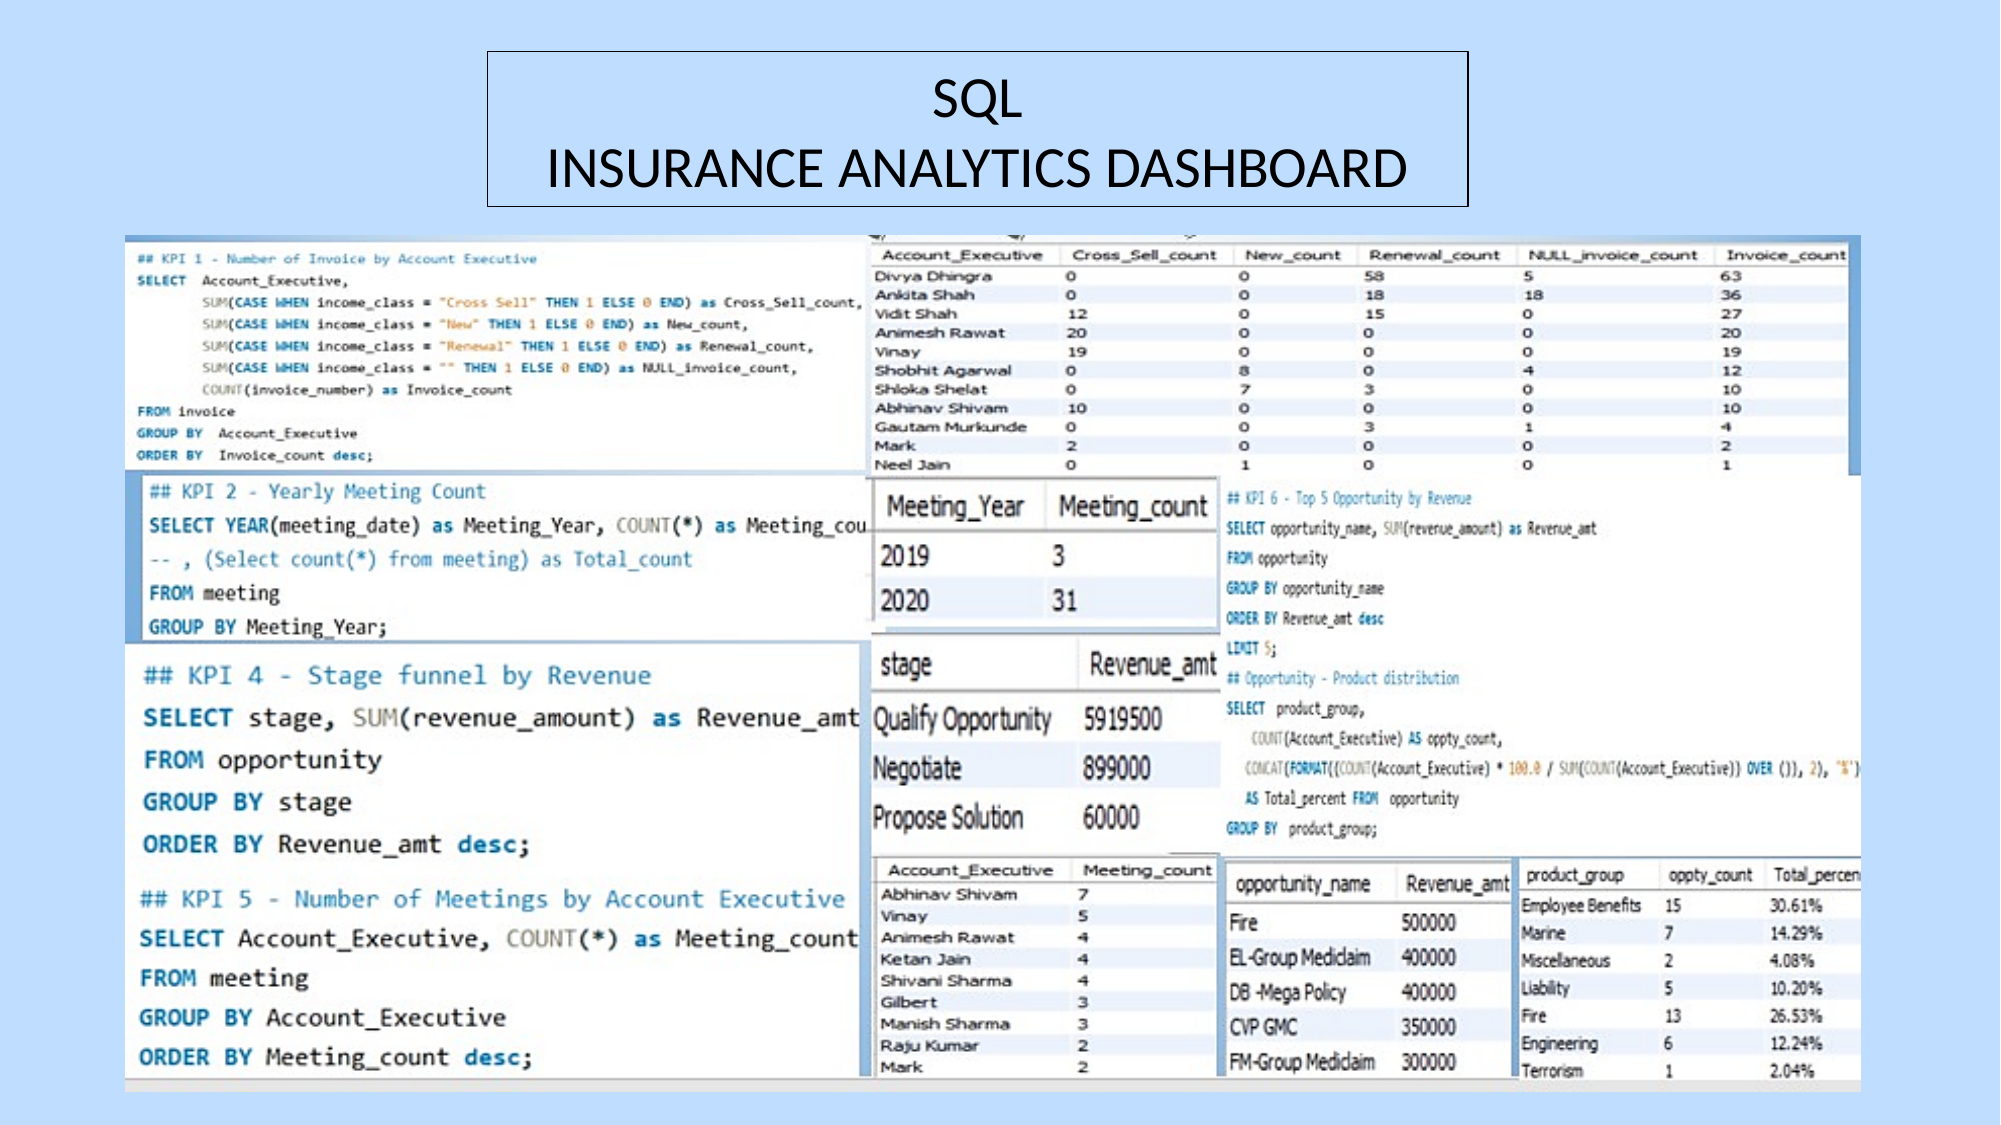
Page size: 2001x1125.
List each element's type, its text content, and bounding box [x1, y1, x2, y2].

text_box SQL INSURANCE ANALYTICS DASHBOARD [487, 51, 1469, 207]
text_box [0, 0, 2000, 1125]
picture [124, 234, 1862, 1092]
